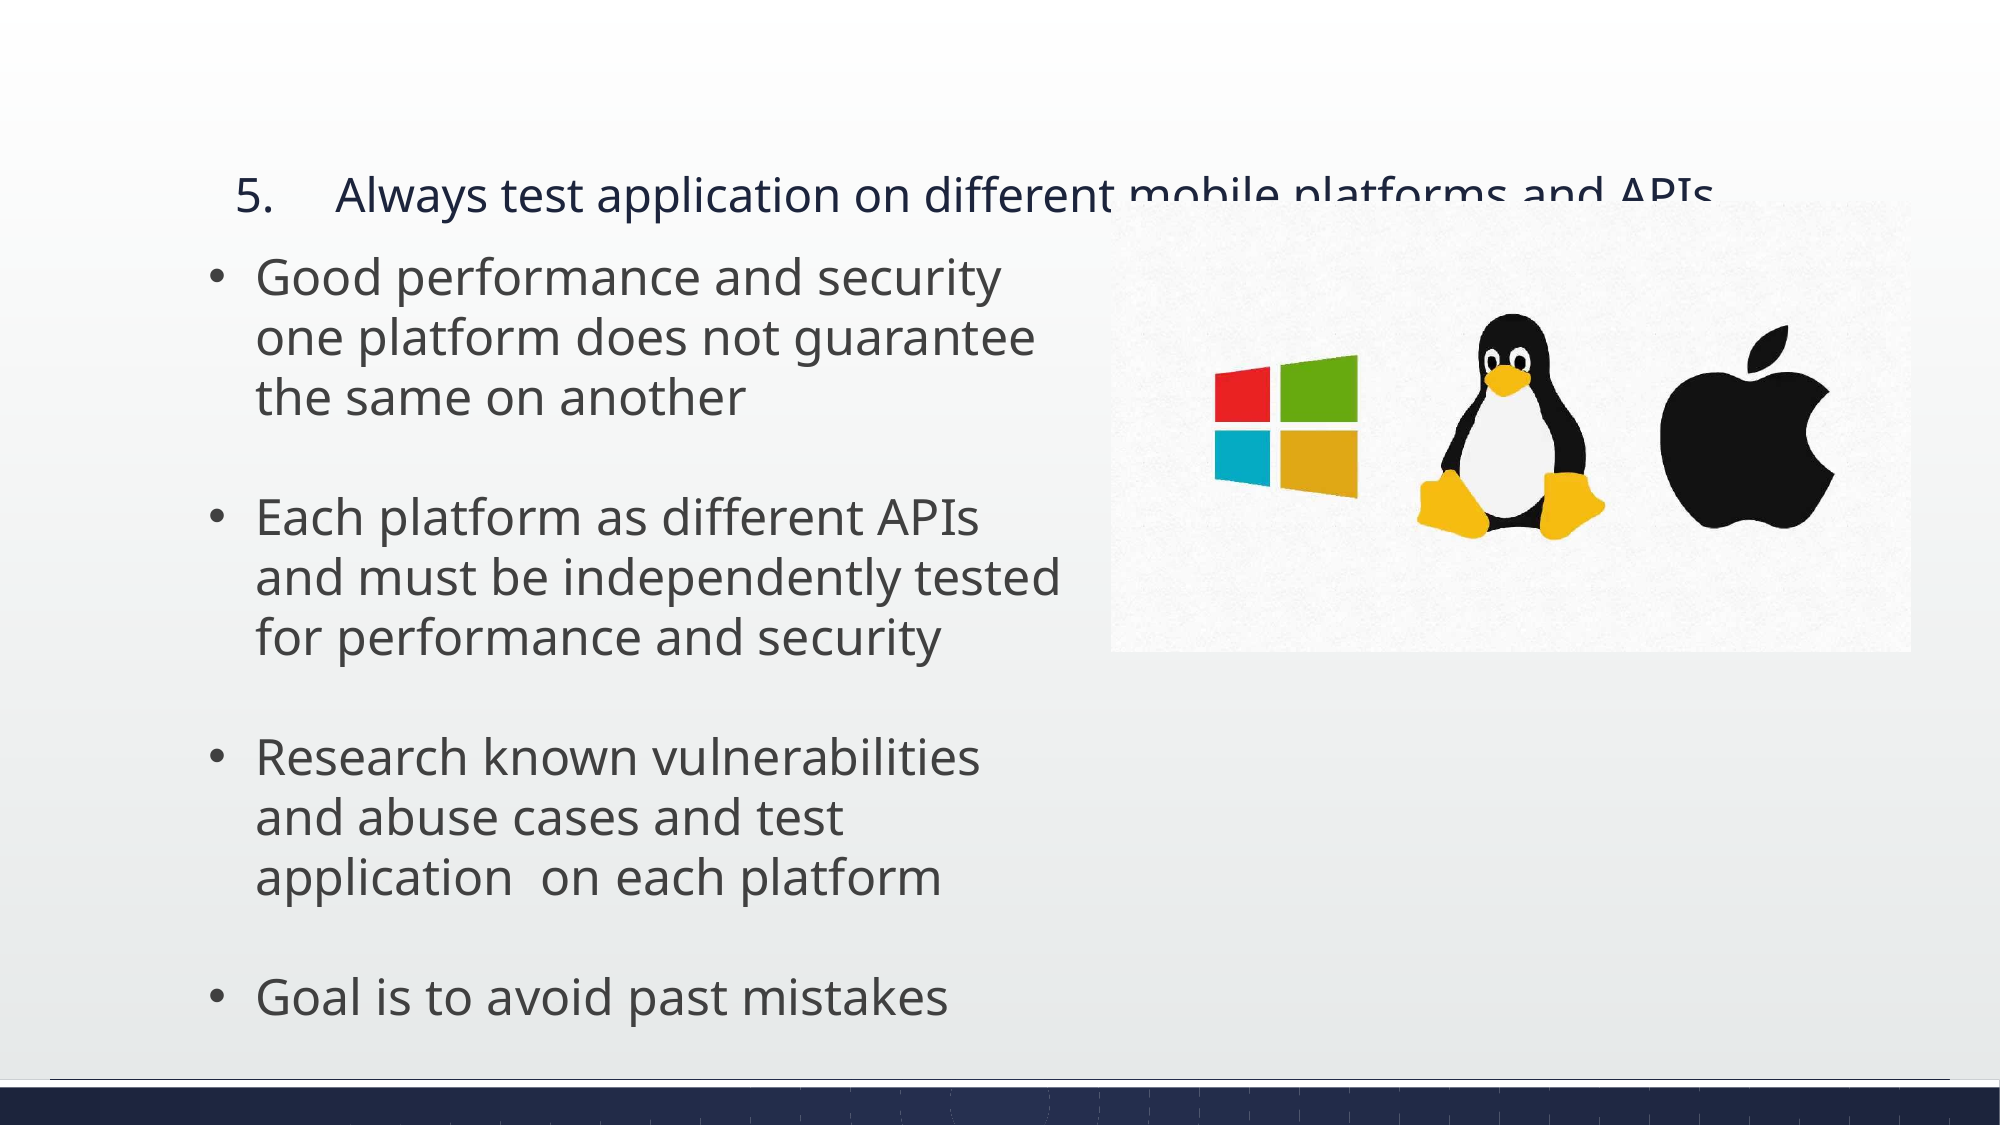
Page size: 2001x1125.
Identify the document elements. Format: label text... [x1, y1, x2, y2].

text_box [196, 177, 1085, 237]
text_box Good performance and security one platform does not guarantee the same on another Each platform as different APIs and must be independently tested for performance and security Research known vulnerabilities and abuse cases and test application on each platform Goal is to avoid past mistakes [193, 237, 1085, 1033]
title 5. Always test application on different mobile platforms and APIs [219, 138, 1780, 339]
picture [1111, 201, 1911, 652]
